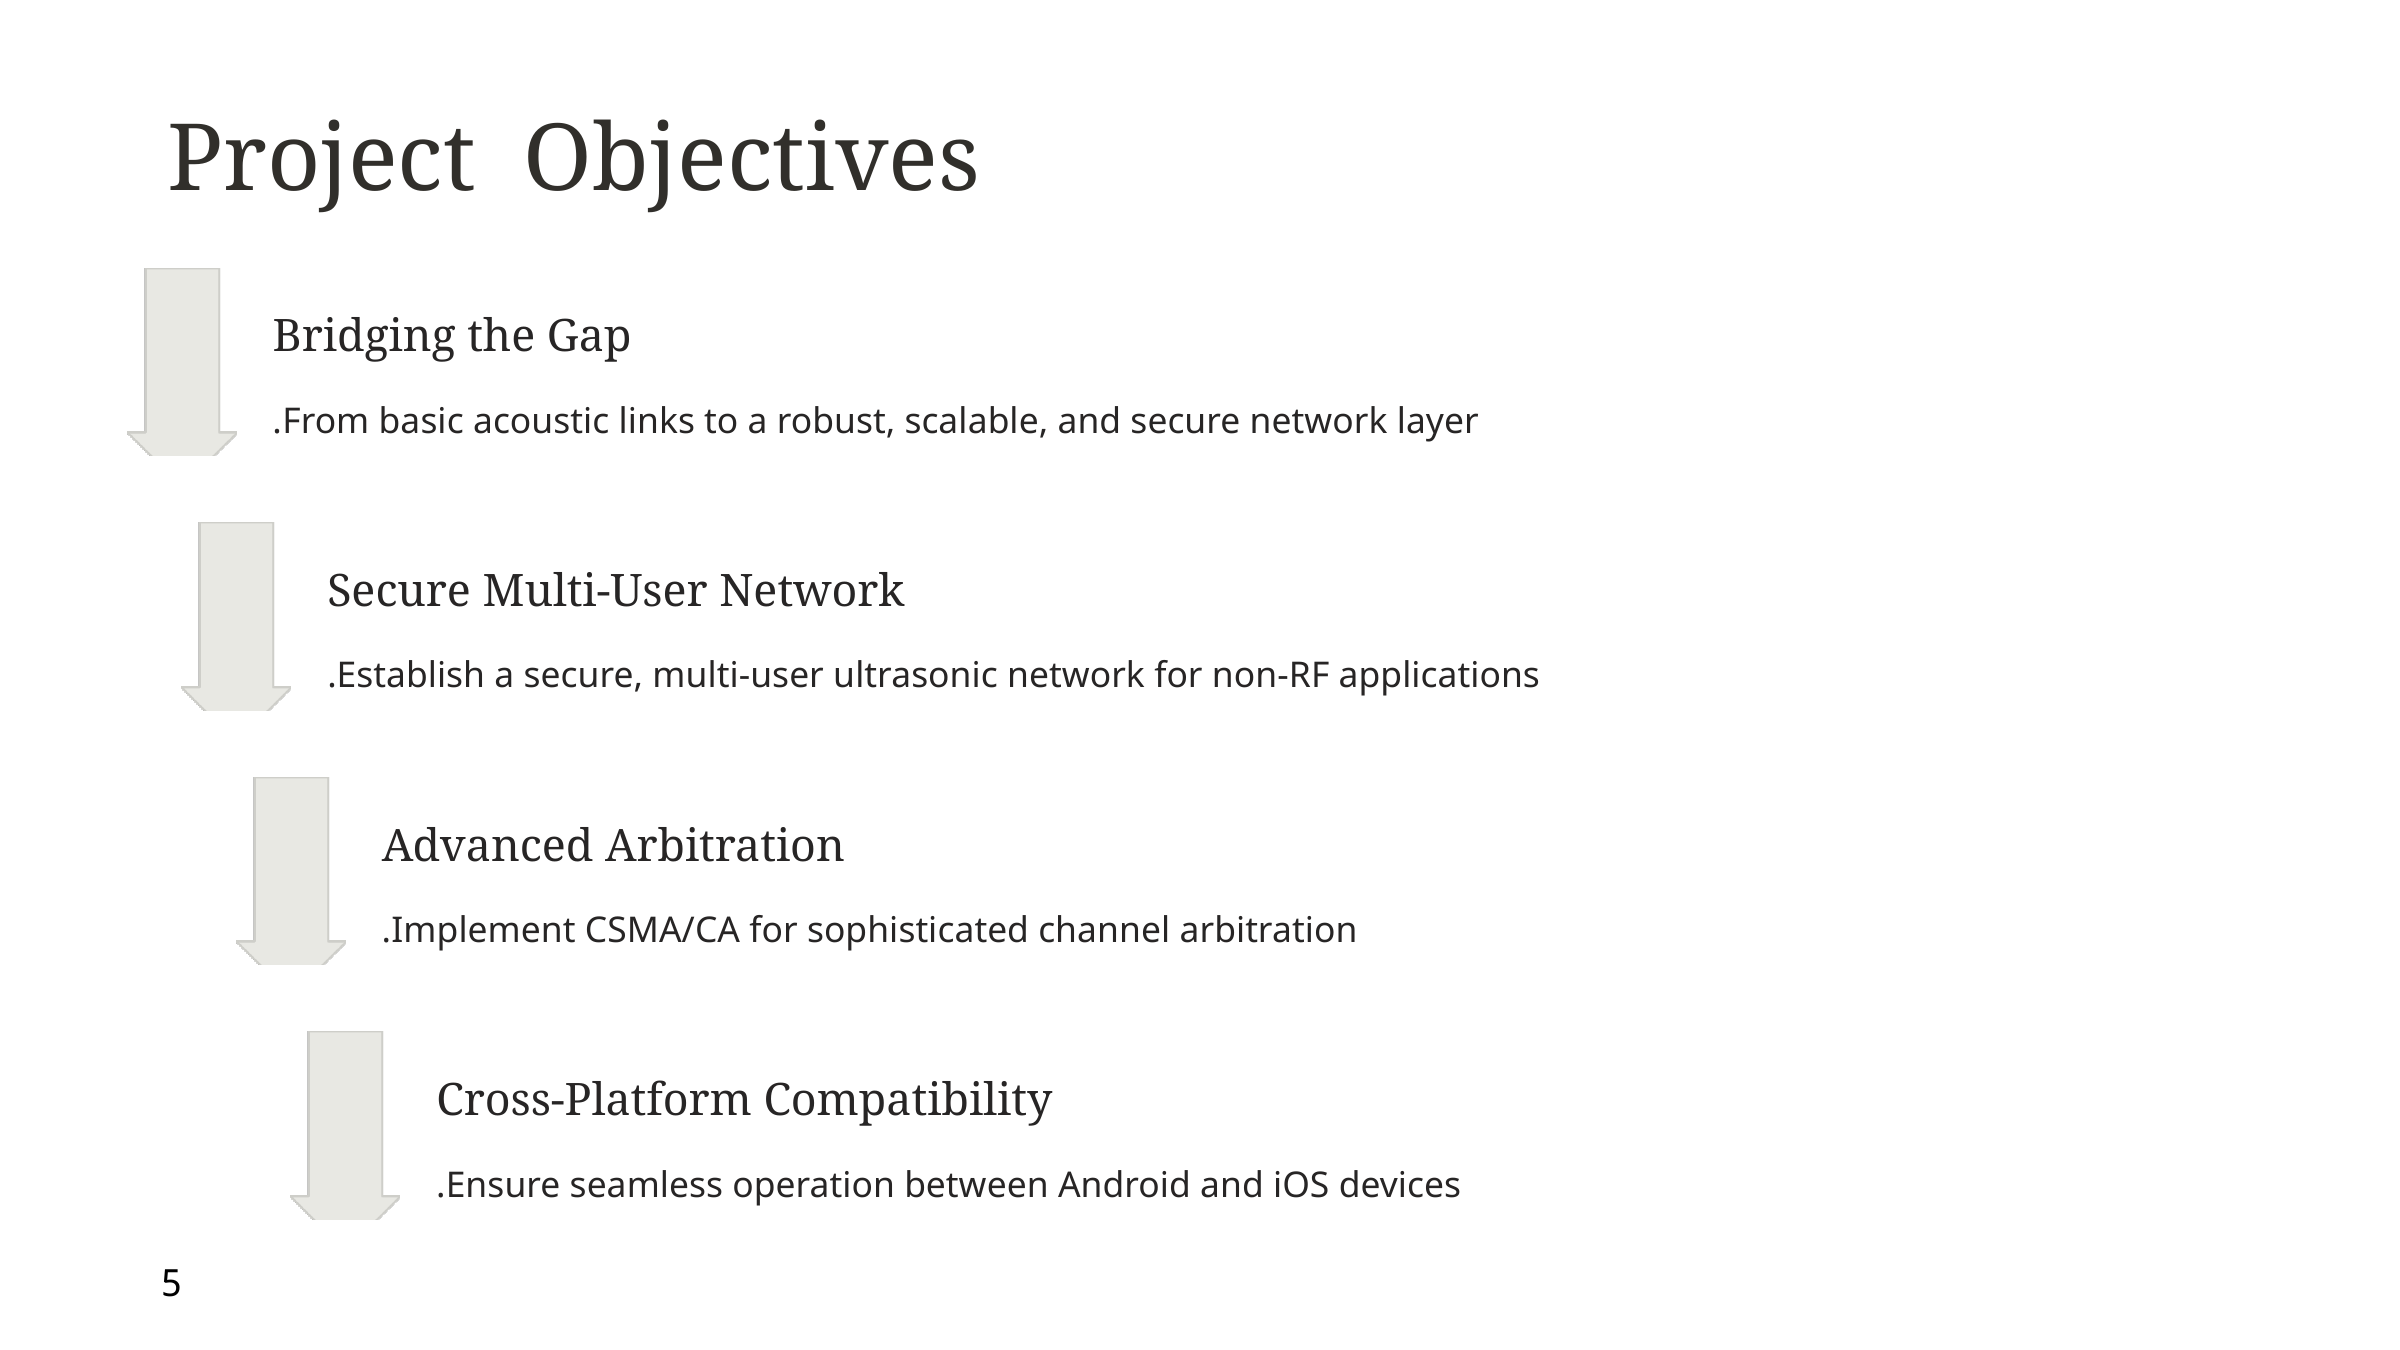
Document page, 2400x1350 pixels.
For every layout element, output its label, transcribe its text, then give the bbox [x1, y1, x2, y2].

picture [290, 1031, 401, 1220]
picture [127, 268, 237, 456]
picture [181, 522, 291, 711]
text_box Bridging the Gap [272, 304, 728, 362]
text_box Project Objectives [167, 95, 1077, 210]
text_box Ensure seamless operation between Android and iOS devices. [436, 1146, 2273, 1206]
text_box From basic acoustic links to a robust, scalable, and secure network layer. [272, 383, 2273, 442]
text_box Advanced Arbitration [381, 813, 837, 871]
text_box Establish a secure, multi-user ultrasonic network for non-RF applications. [327, 637, 2273, 696]
text_box Secure Multi-User Network [327, 559, 880, 616]
text_box Cross-Platform Compatibility [436, 1068, 1028, 1125]
picture [236, 777, 346, 965]
text_box Implement CSMA/CA for sophisticated channel arbitration. [381, 892, 2273, 951]
